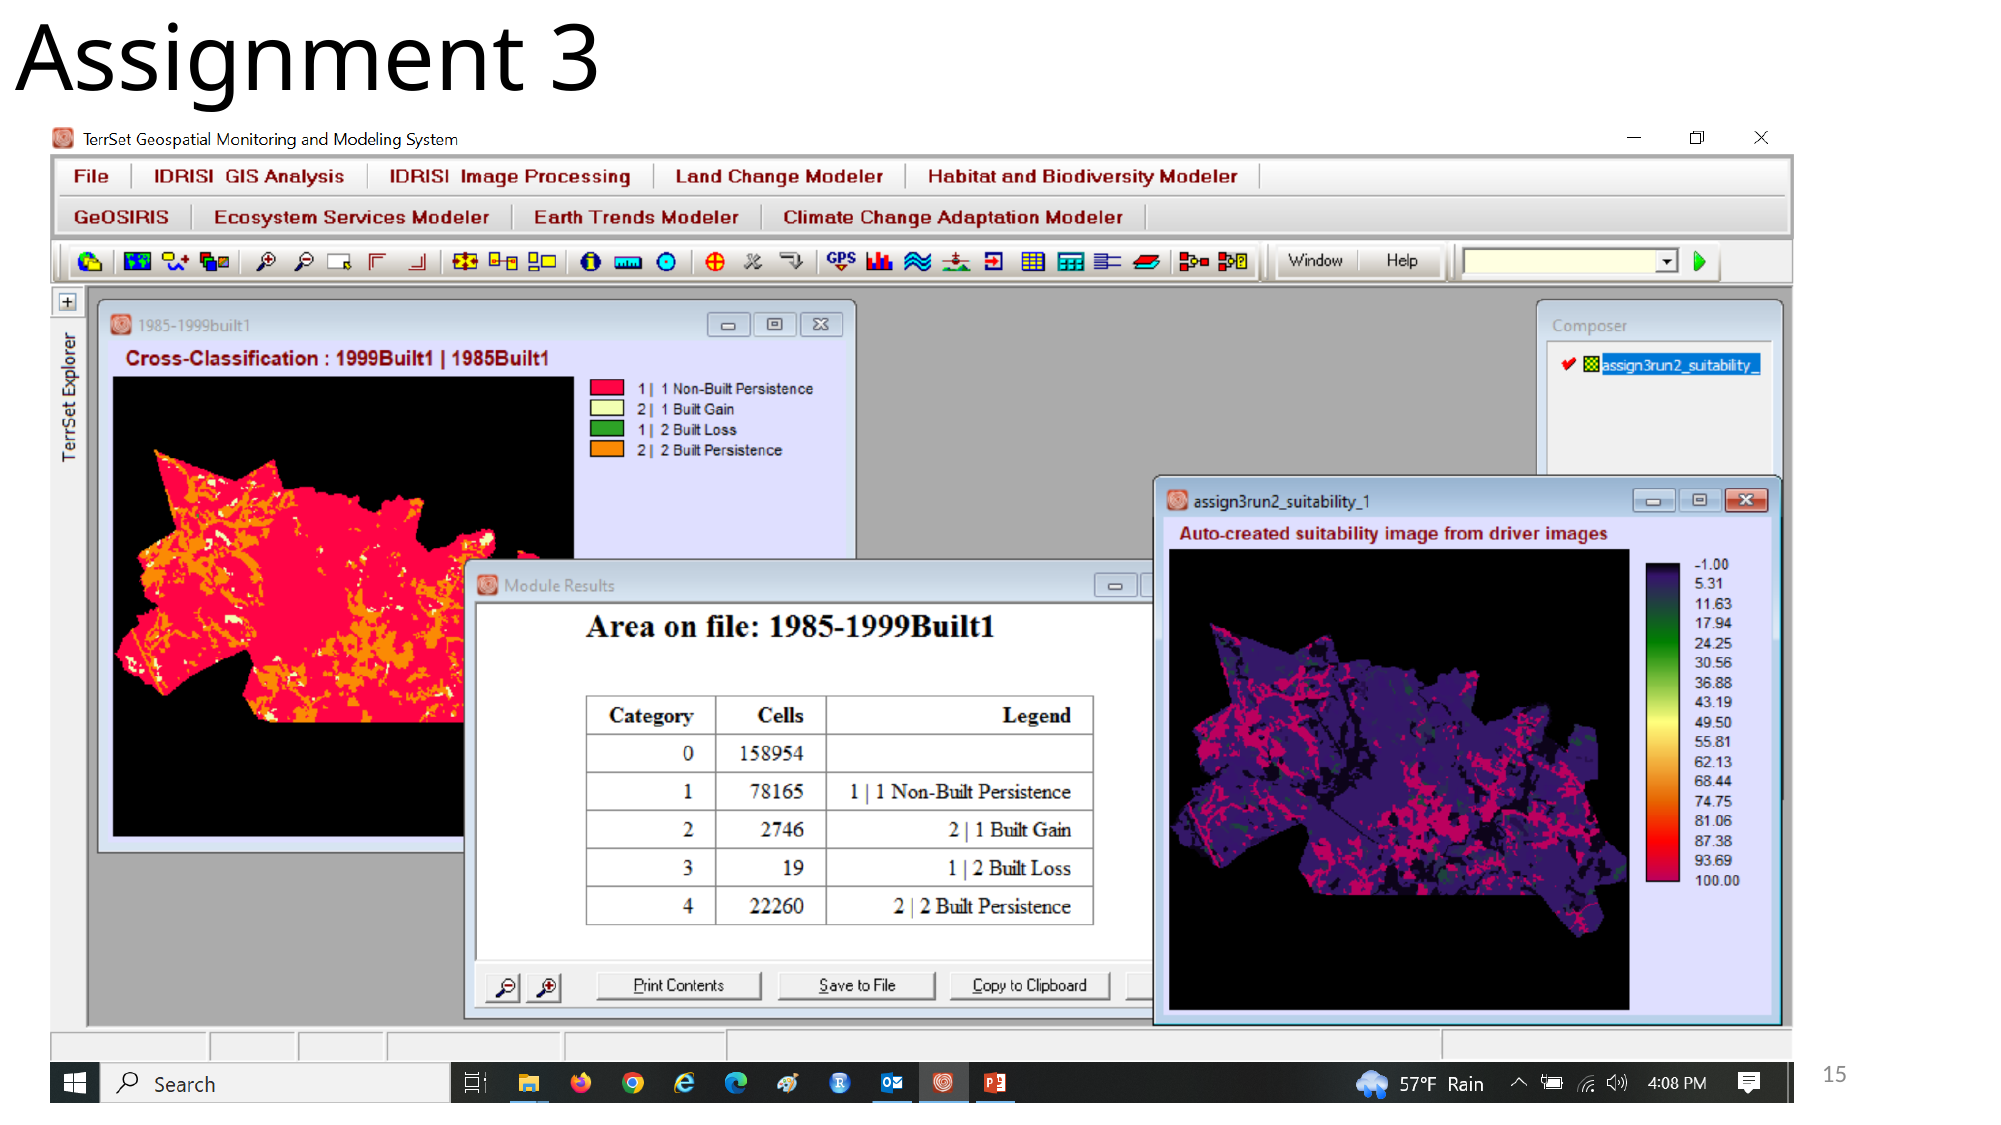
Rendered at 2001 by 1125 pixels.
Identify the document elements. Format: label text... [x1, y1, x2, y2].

title Assignment 3 [0, 0, 2000, 123]
slide_number 15 [1794, 1042, 1863, 1103]
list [50, 122, 1794, 1103]
